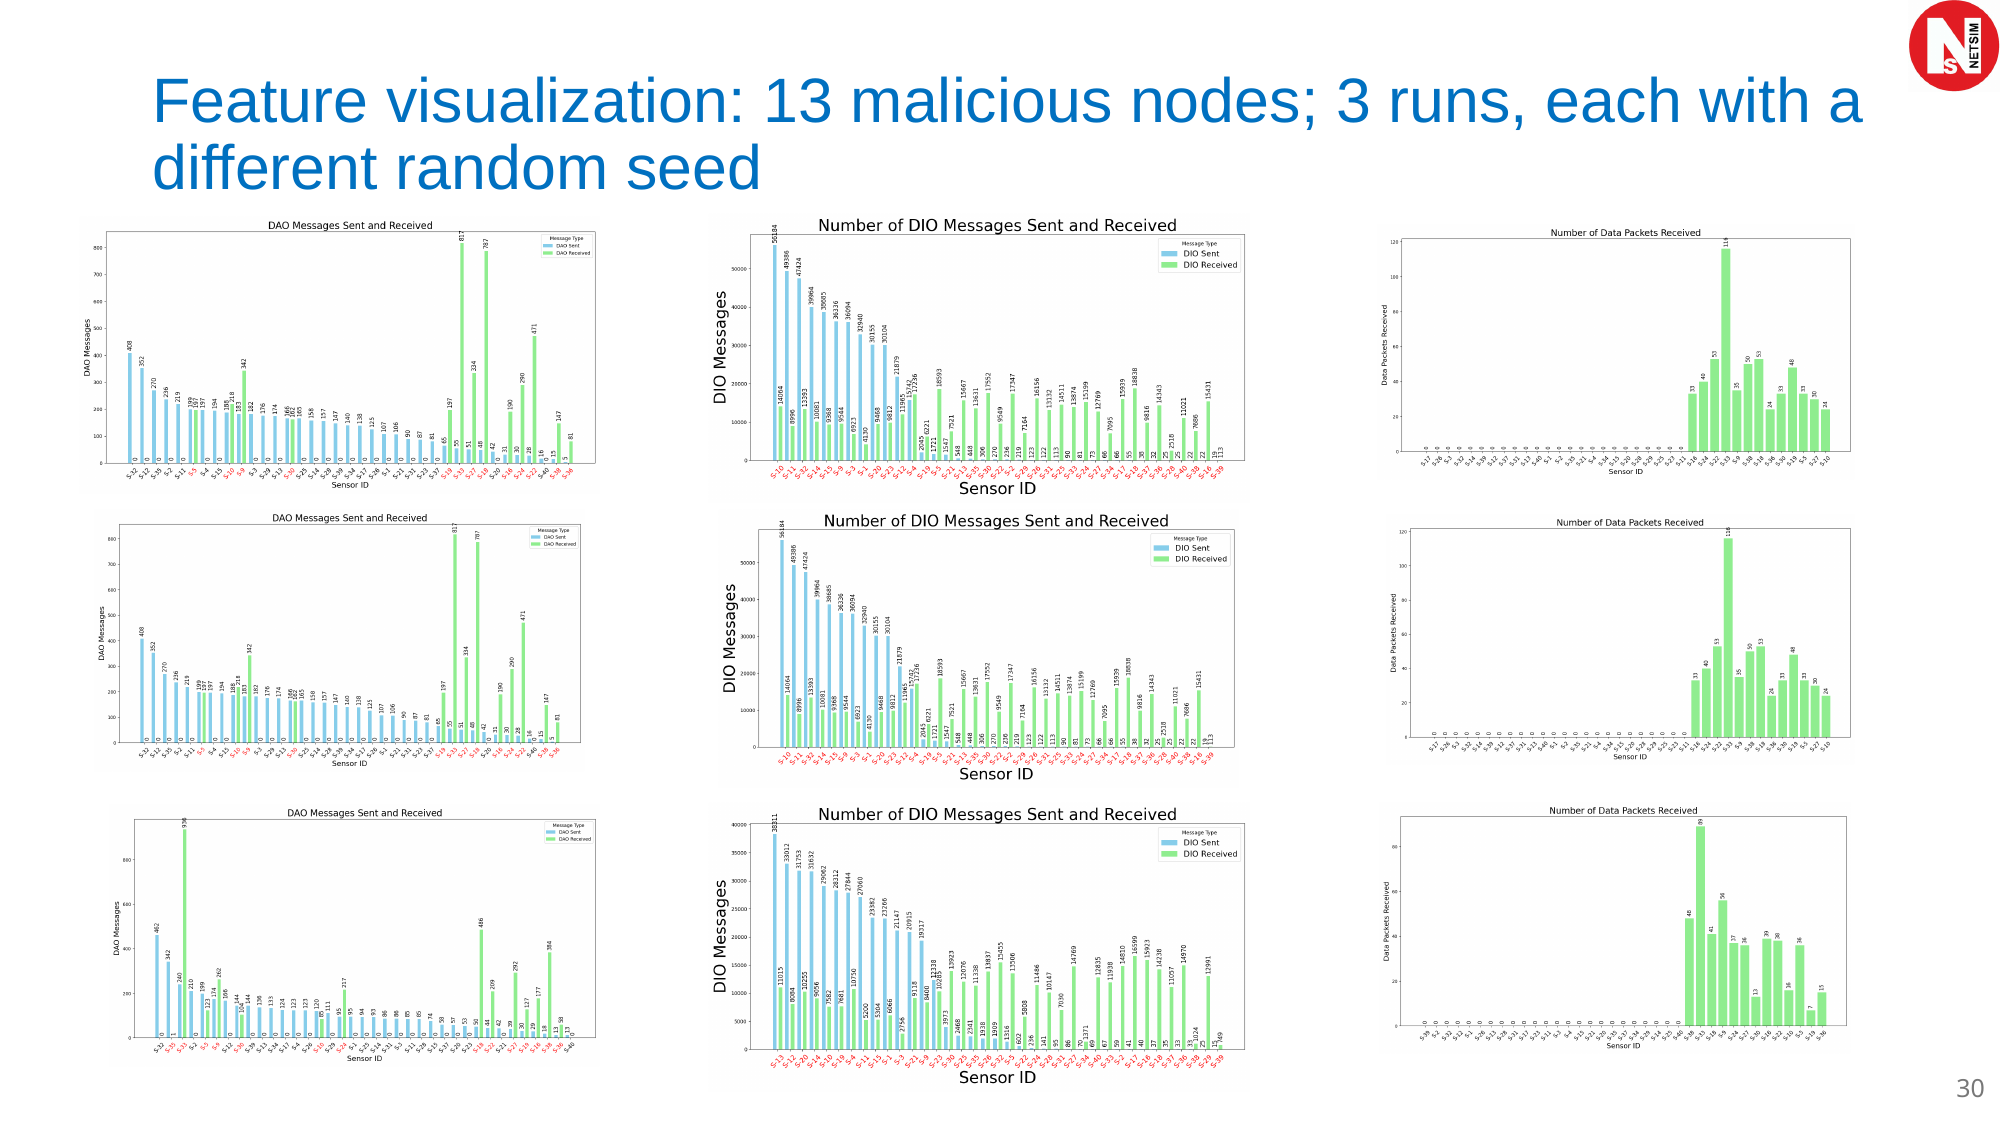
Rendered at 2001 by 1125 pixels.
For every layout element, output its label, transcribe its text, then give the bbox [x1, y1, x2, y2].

picture [1379, 802, 1851, 1055]
title Feature visualization: 13 malicious nodes; 3 runs, each with a different random seed [137, 59, 1888, 212]
picture [93, 509, 586, 772]
picture [1376, 224, 1856, 481]
picture [718, 509, 1240, 788]
picture [1908, 0, 2000, 92]
picture [1386, 514, 1856, 766]
picture [108, 804, 601, 1067]
picture [78, 215, 601, 495]
picture [707, 801, 1251, 1092]
picture [707, 213, 1251, 504]
slide_number 29 [1550, 1059, 2000, 1120]
